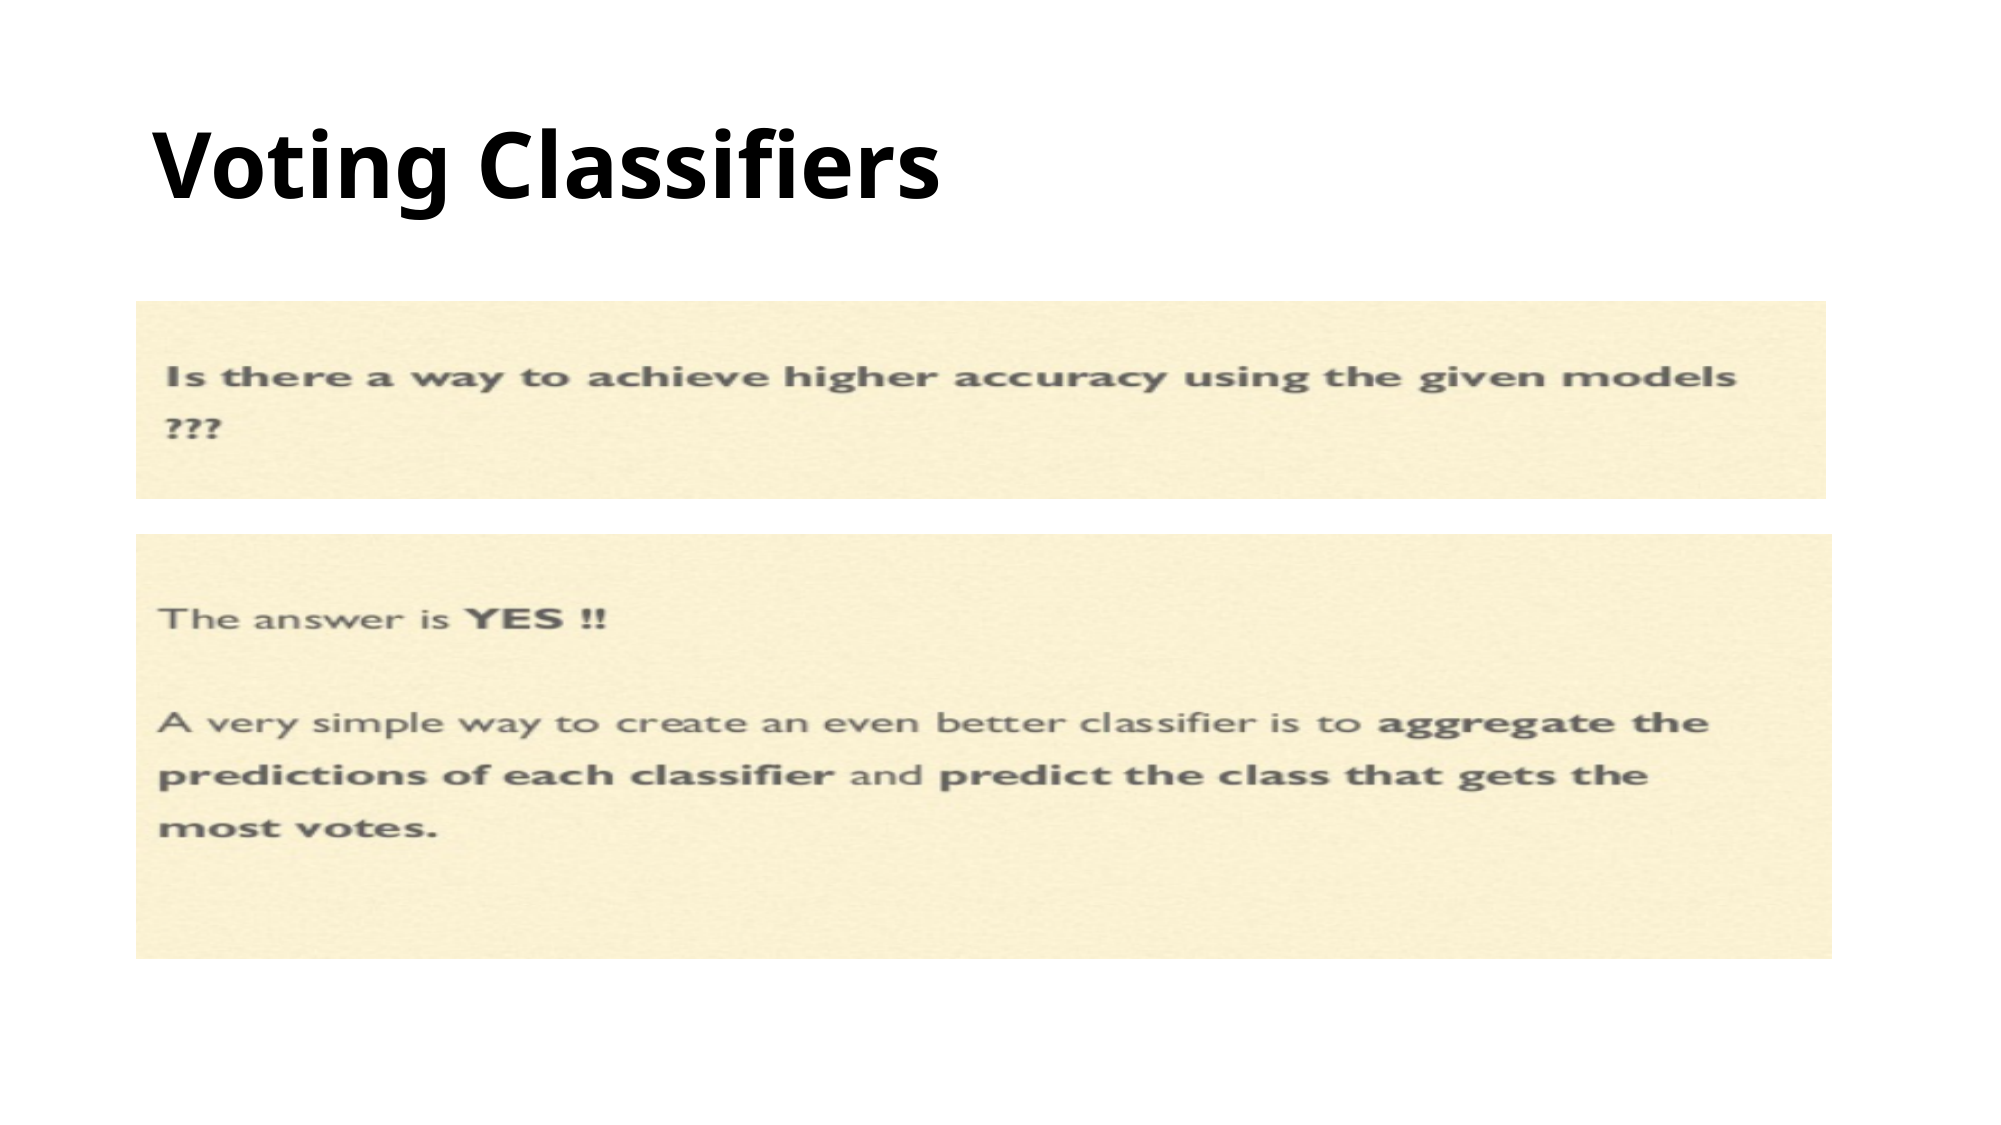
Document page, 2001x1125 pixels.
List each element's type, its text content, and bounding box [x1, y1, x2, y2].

title Voting Classifiers [137, 59, 1863, 278]
picture [136, 301, 1826, 500]
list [136, 534, 1832, 959]
